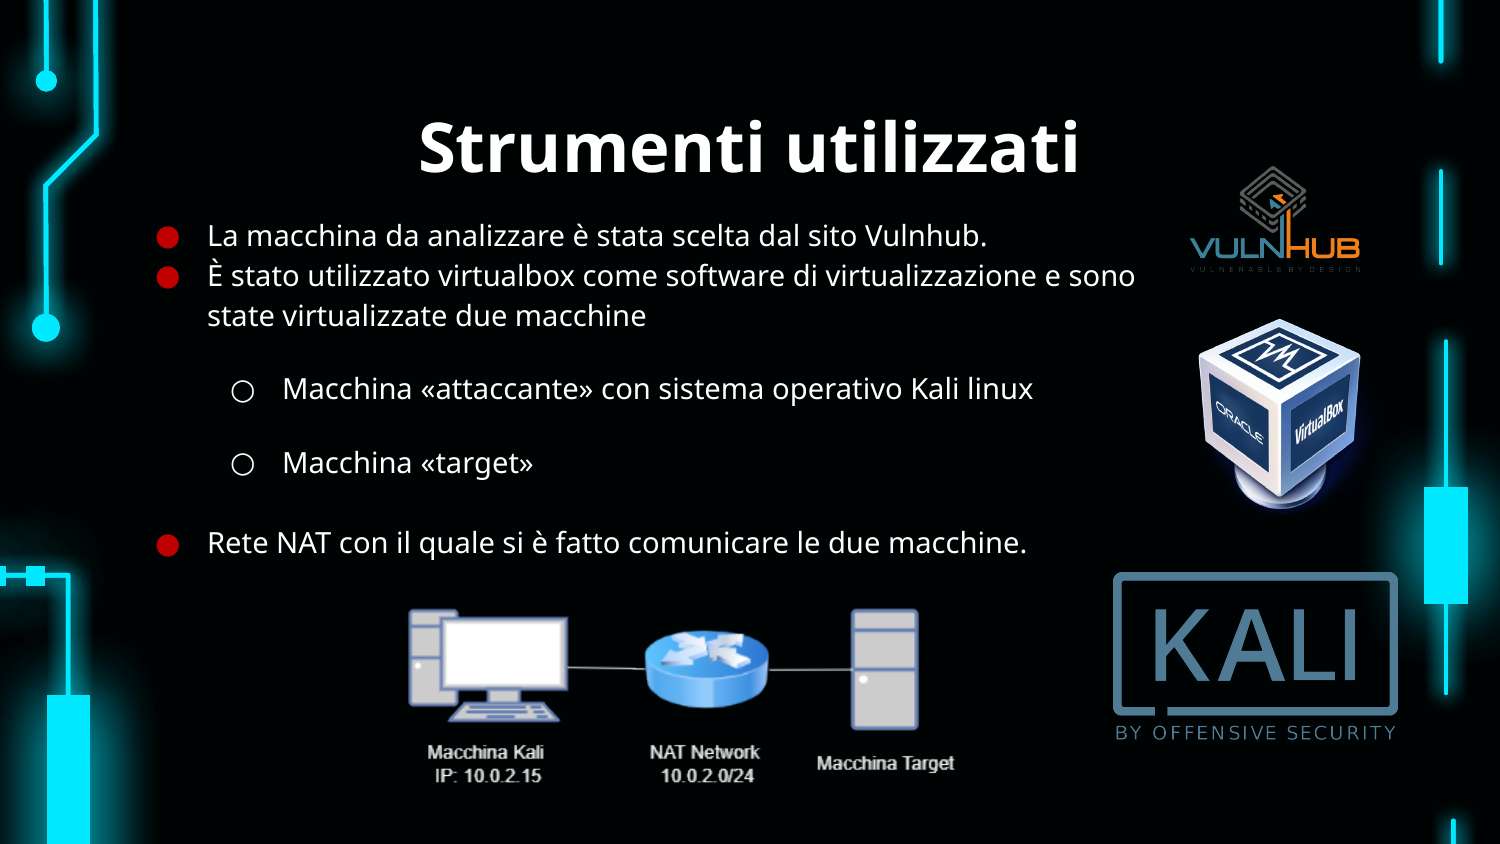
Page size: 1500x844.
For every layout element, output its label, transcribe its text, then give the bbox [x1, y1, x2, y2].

picture [408, 607, 972, 797]
picture [1190, 317, 1400, 527]
title Strumenti utilizzati [116, 88, 1383, 167]
list La macchina da analizzare è stata scelta dal sito Vulnhub. È stato utilizzato virtualbox come software di virtualizzazione e sono state virtualizzate due macchine Macchina «attaccante» con sistema operativo Kali linux Macchina «target» Rete NAT con il quale si è fatto comunicare le due macchine. [116, 196, 1161, 750]
picture [1190, 166, 1360, 272]
picture [1113, 571, 1400, 740]
